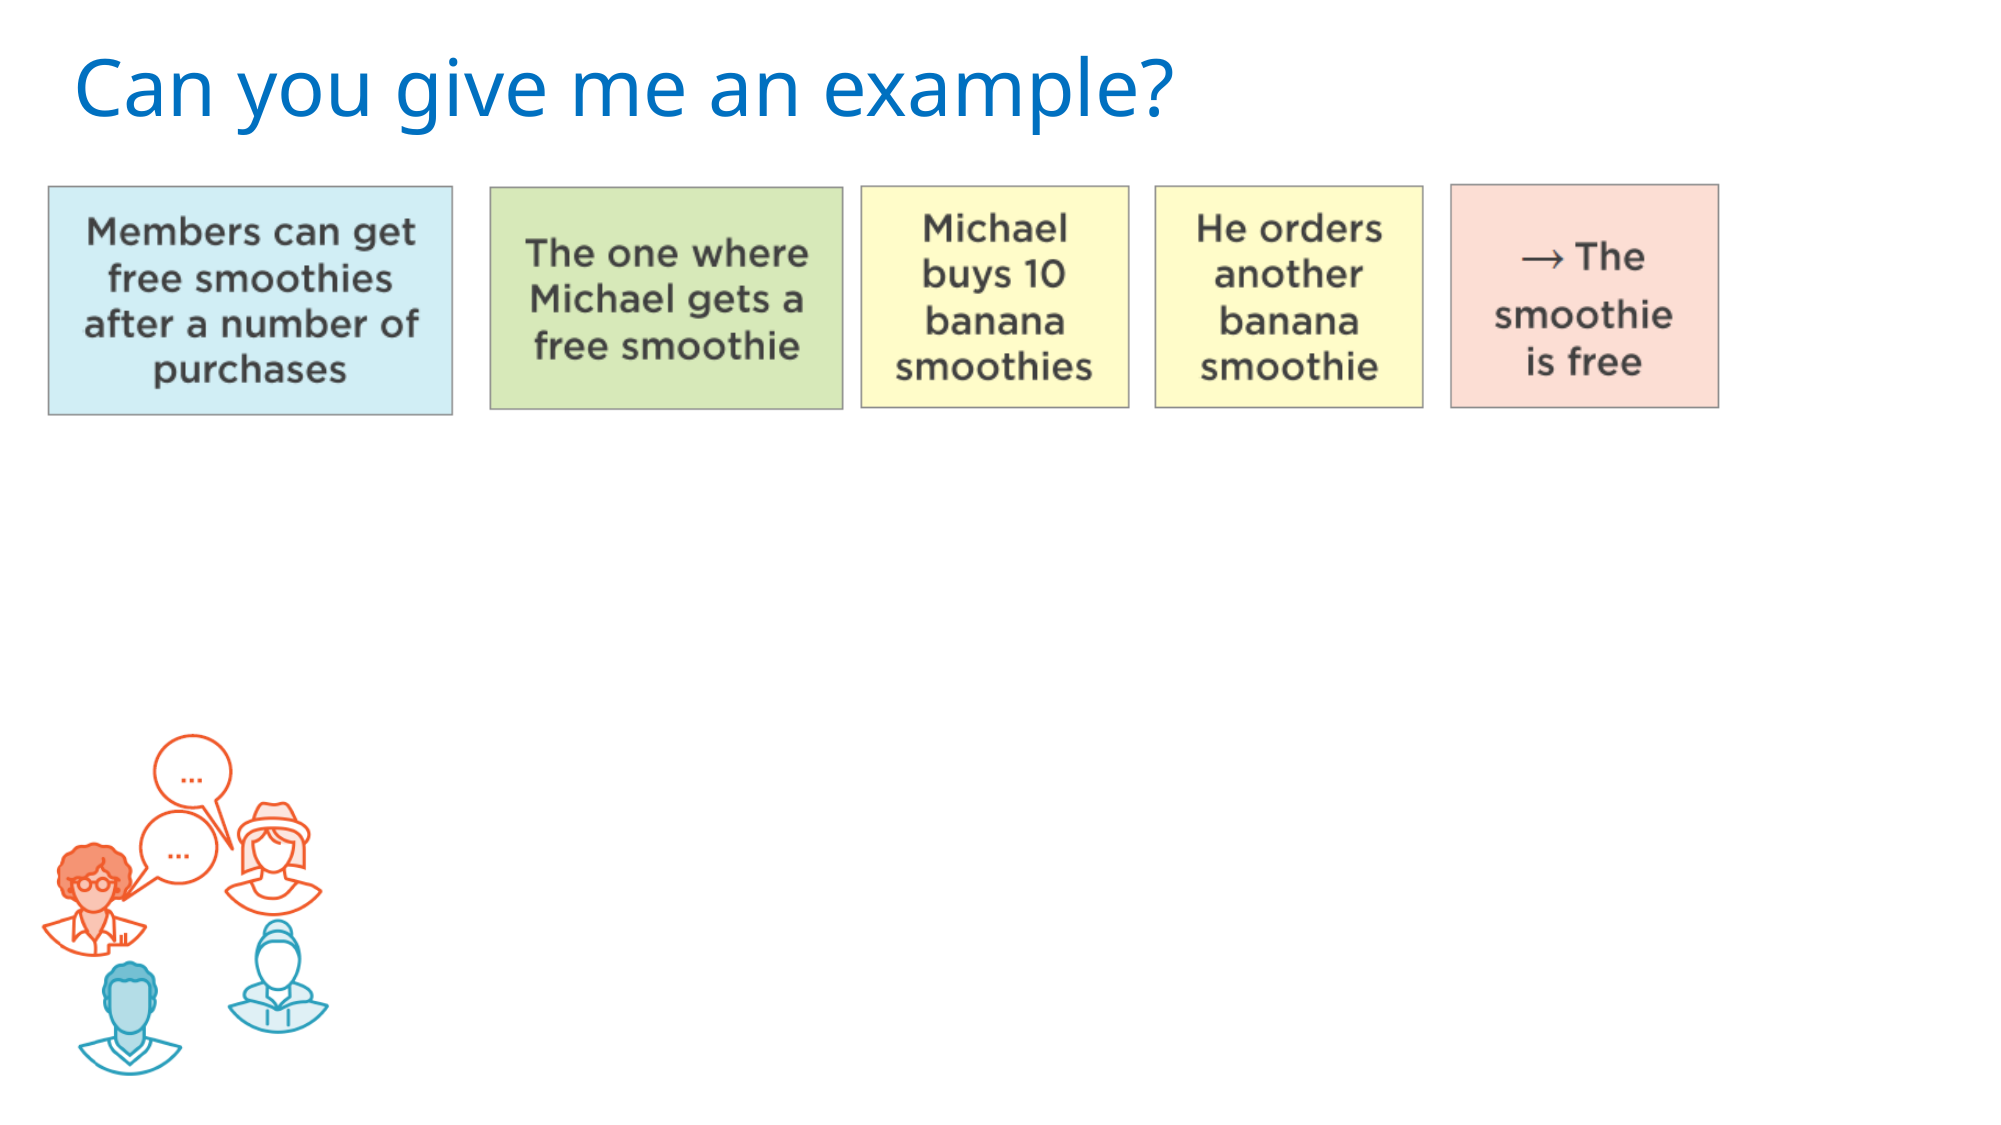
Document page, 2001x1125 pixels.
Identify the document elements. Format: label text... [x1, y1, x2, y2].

picture [34, 161, 850, 434]
picture [853, 181, 1743, 418]
text_box Can you give me an example? [58, 30, 1583, 141]
picture [33, 724, 362, 1078]
